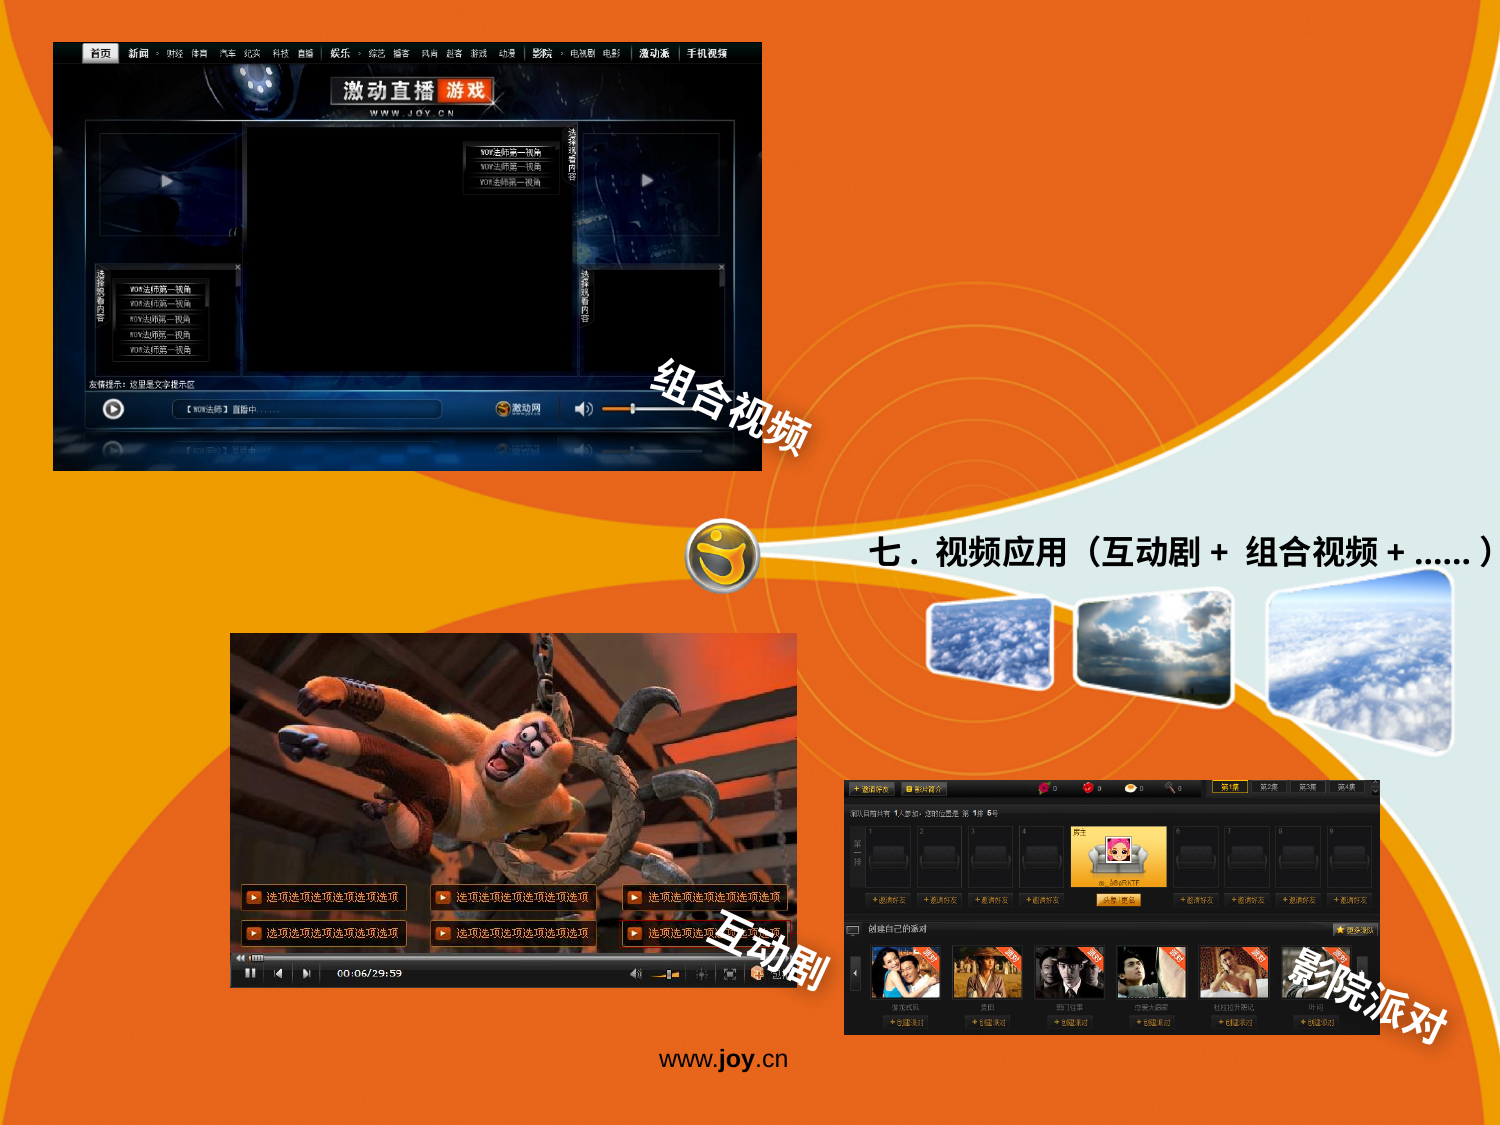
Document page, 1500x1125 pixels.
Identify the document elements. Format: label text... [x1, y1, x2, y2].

picture [0, 0, 1500, 1125]
text_box 互动剧 [792, 928, 839, 1012]
text_box 影院派对 [1384, 968, 1473, 1068]
text_box 七. 视频应用（互动剧+ 组合视频+ ……） [853, 523, 1500, 579]
text_box 组合视频 [767, 386, 835, 477]
text_box www.joy.cn [644, 1034, 804, 1080]
